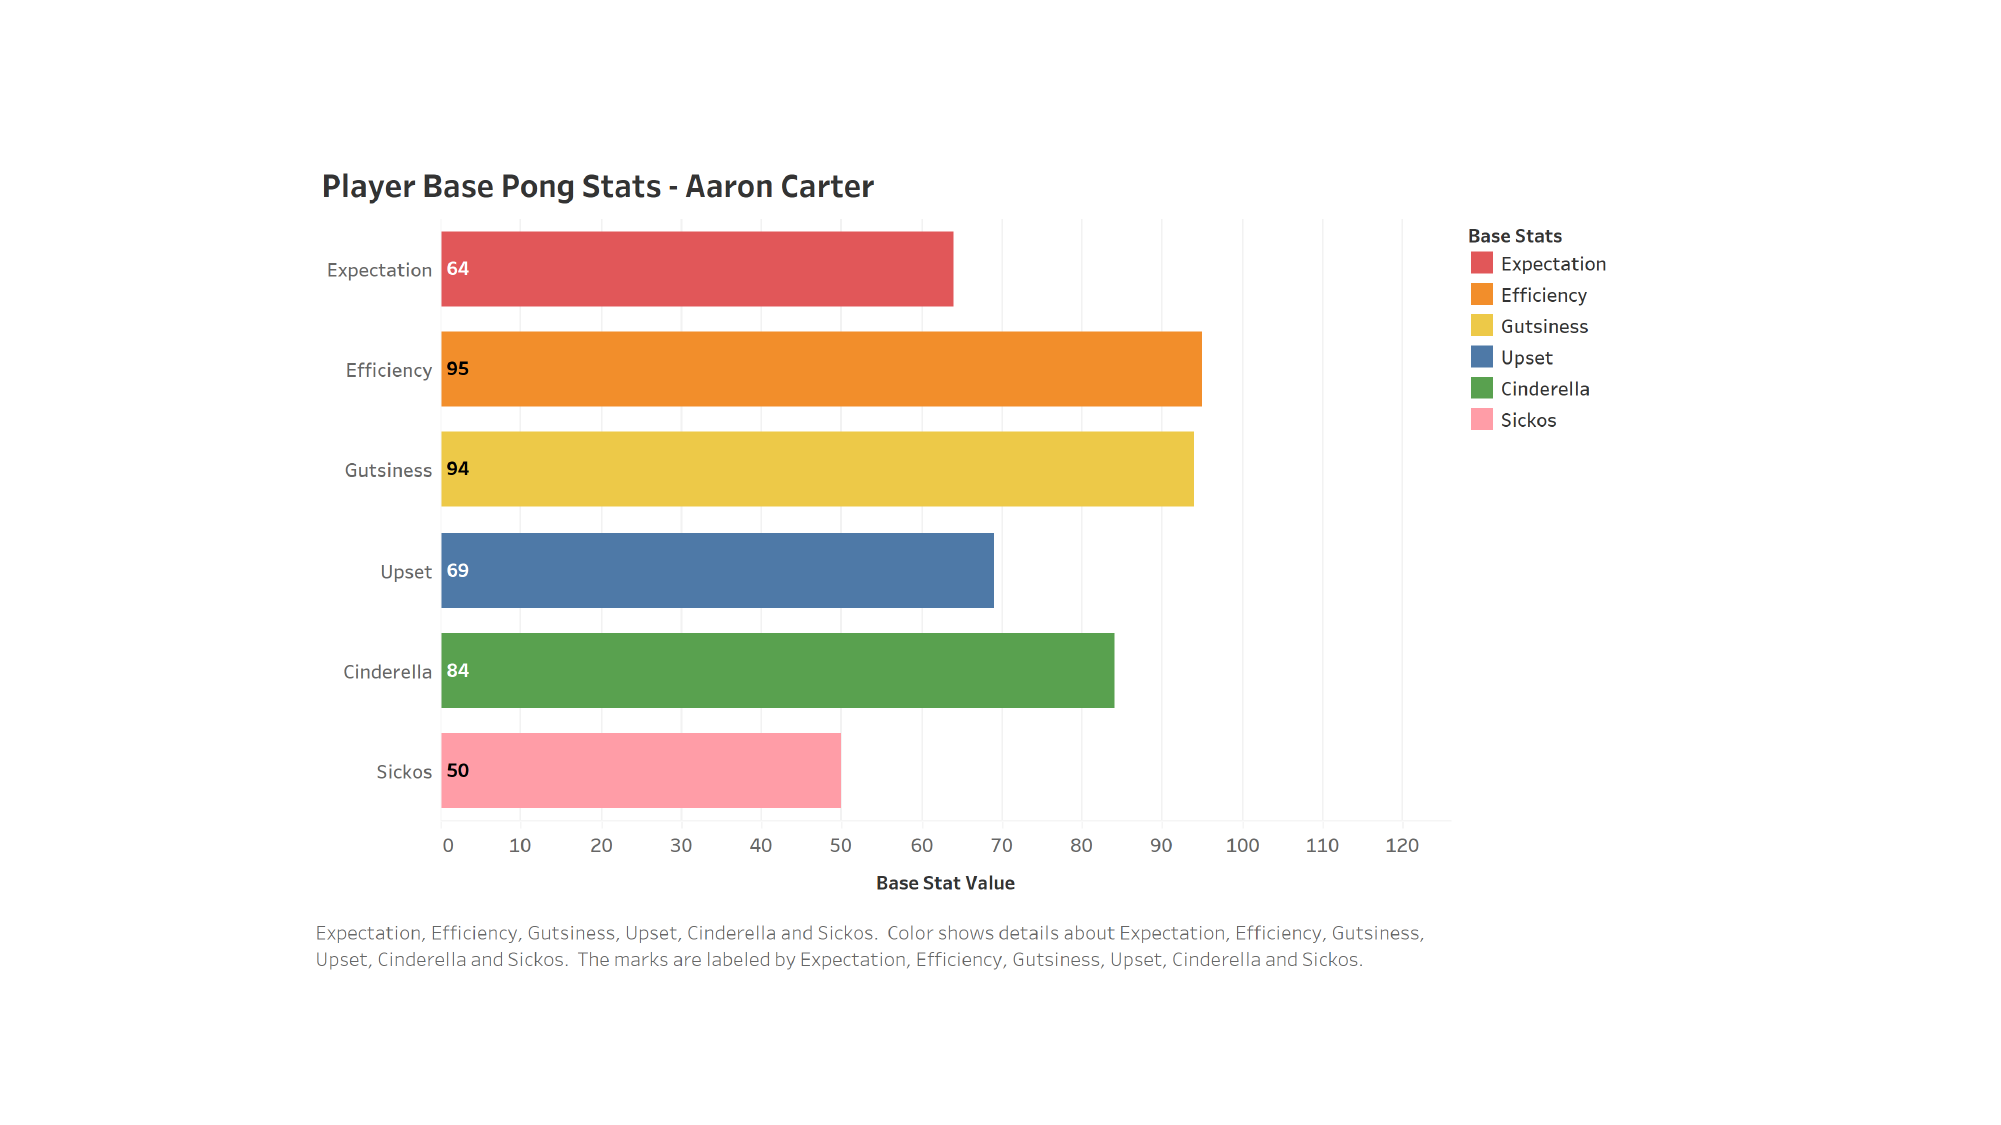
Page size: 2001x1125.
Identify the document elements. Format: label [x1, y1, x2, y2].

picture [315, 153, 1685, 972]
